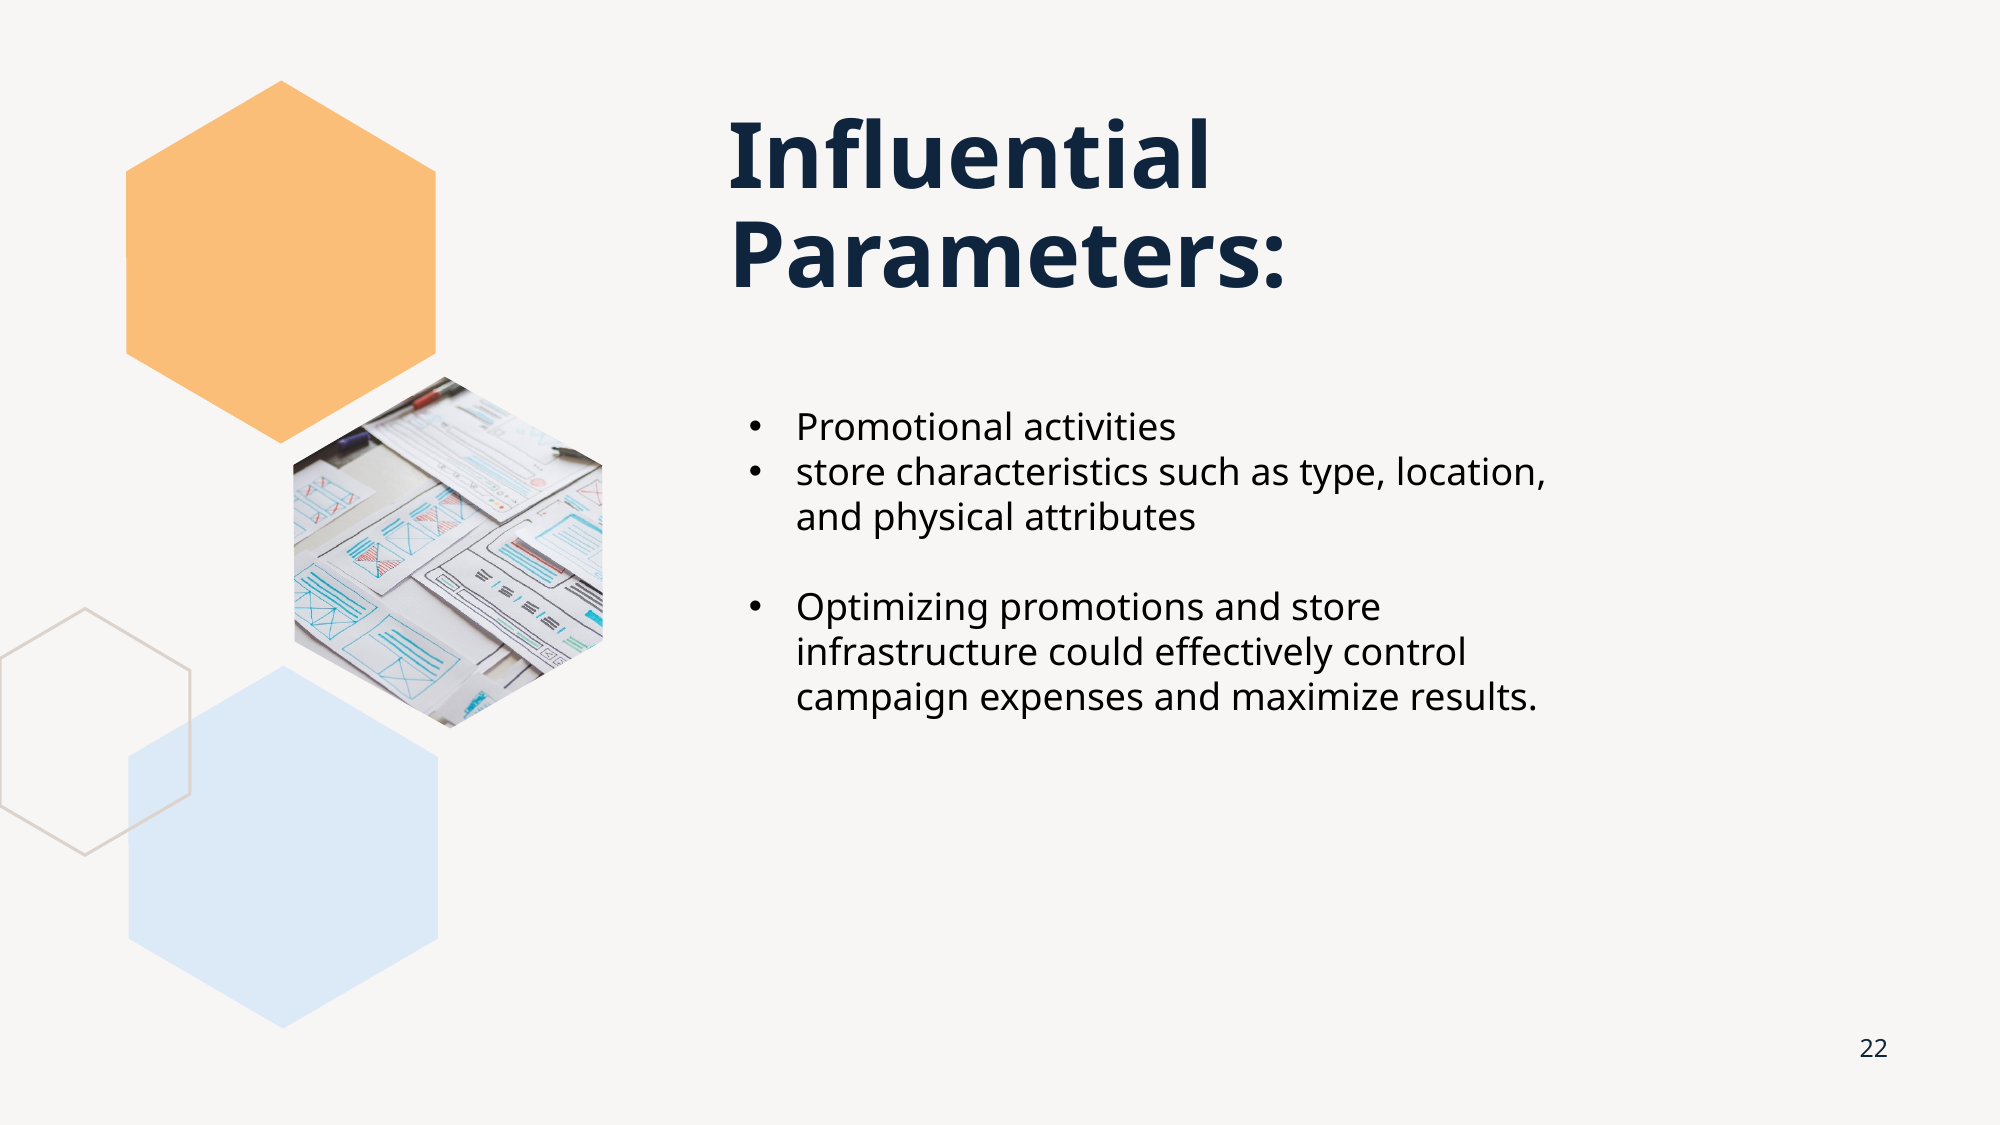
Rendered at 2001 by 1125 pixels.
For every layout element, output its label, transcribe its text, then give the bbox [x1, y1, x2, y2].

picture [293, 376, 603, 729]
slide_number 22 [1836, 1020, 1912, 1080]
title Influential Parameters: [713, 183, 1796, 316]
text_box Promotional activities store characteristics such as type, location, and physical attributes Optimizing promotions and store infrastructure could effectively control campaign expenses and maximize results. [734, 395, 1619, 726]
